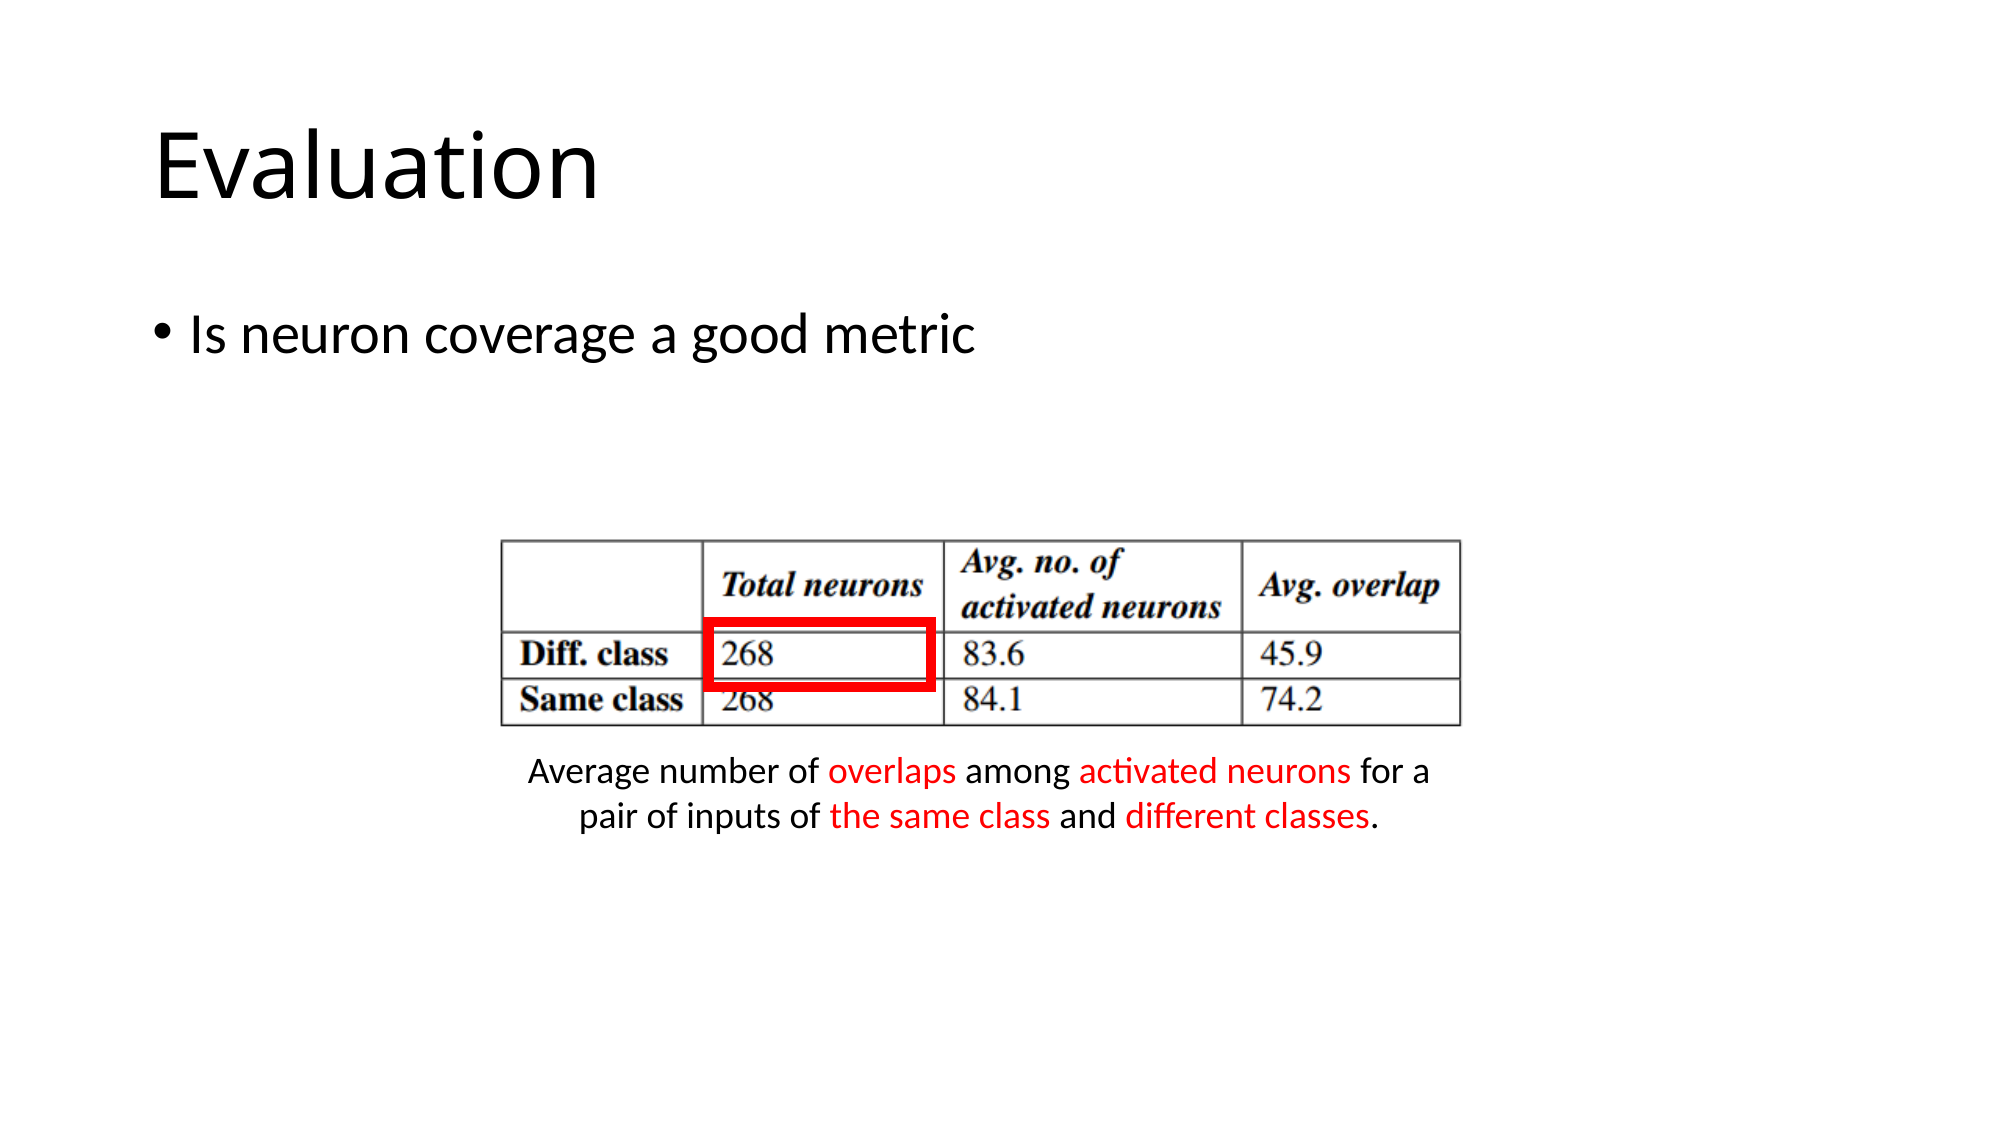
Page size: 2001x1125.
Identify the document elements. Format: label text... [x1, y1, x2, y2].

text_box Average number of overlaps among activated neurons for a pair of inputs of the same class and different classes. [513, 738, 1513, 844]
title Evaluation [137, 59, 1863, 278]
list Is neuron coverage a good metric [137, 295, 1863, 1009]
picture [489, 532, 1494, 739]
